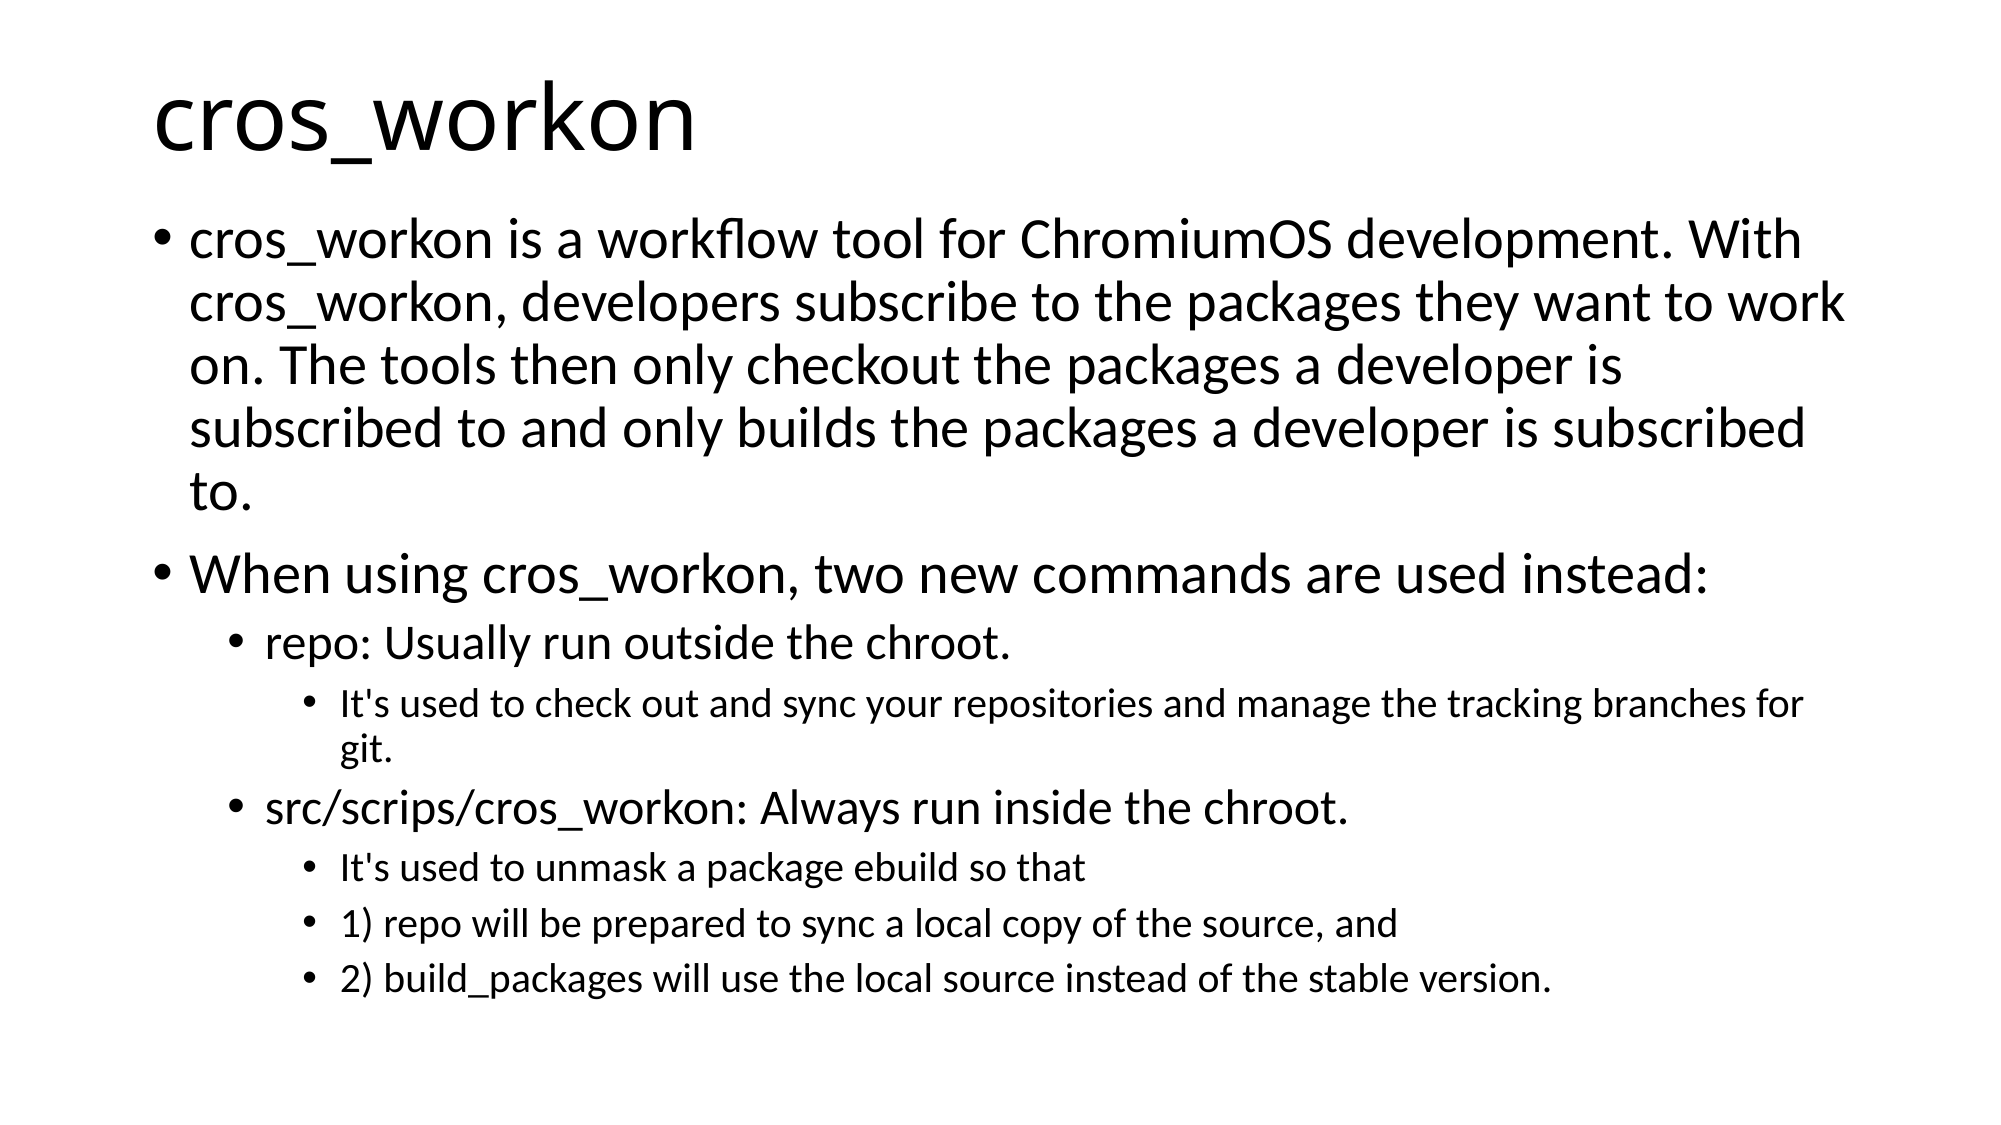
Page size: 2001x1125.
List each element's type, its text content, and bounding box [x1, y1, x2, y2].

title cros_workon [137, 59, 1863, 182]
list cros_workon is a workflow tool for ChromiumOS development. With cros_workon, developers subscribe to the packages they want to work on. The tools then only checkout the packages a developer is subscribed to and only builds the packages a developer is subscribed to. When using cros_workon, two new commands are used instead: repo: Usually run outside the chroot. It's used to check out and sync your repositories and manage the tracking branches for git. src/scrips/cros_workon: Always run inside the chroot. It's used to unmask a package ebuild so that 1) repo will be prepared to sync a local copy of the source, and 2) build_packages will use the local source instead of the stable version. [137, 200, 1863, 1080]
